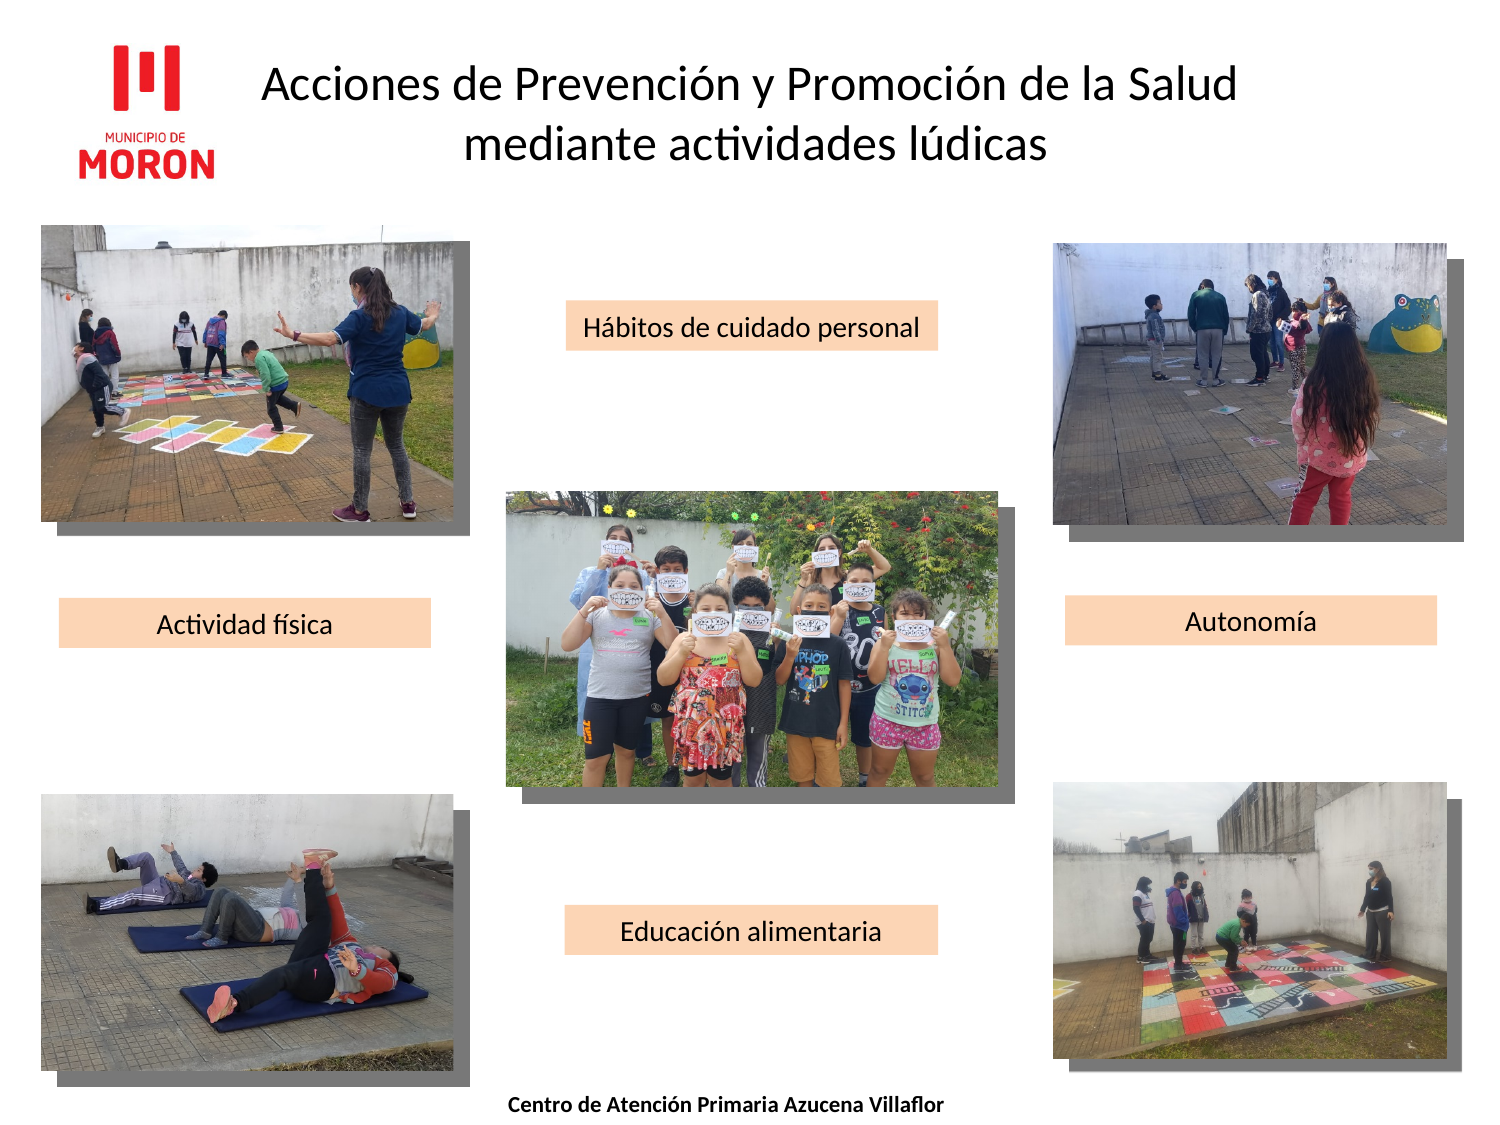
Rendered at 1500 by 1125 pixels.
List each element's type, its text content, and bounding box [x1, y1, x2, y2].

picture [1053, 782, 1447, 1059]
picture [505, 491, 999, 787]
text_box Autonomía [1065, 595, 1438, 645]
picture [41, 225, 454, 522]
text_box Actividad física [58, 597, 431, 648]
picture [29, 16, 267, 206]
text_box Hábitos de cuidado personal [565, 300, 938, 351]
picture [1052, 243, 1447, 525]
picture [41, 794, 454, 1071]
text_box Educación alimentaria [564, 904, 938, 955]
text_box Acciones de Prevención y Promoción de la Salud mediante actividades lúdicas [267, 42, 1448, 178]
text_box Centro de Atención Primaria Azucena Villaflor [478, 1082, 975, 1125]
